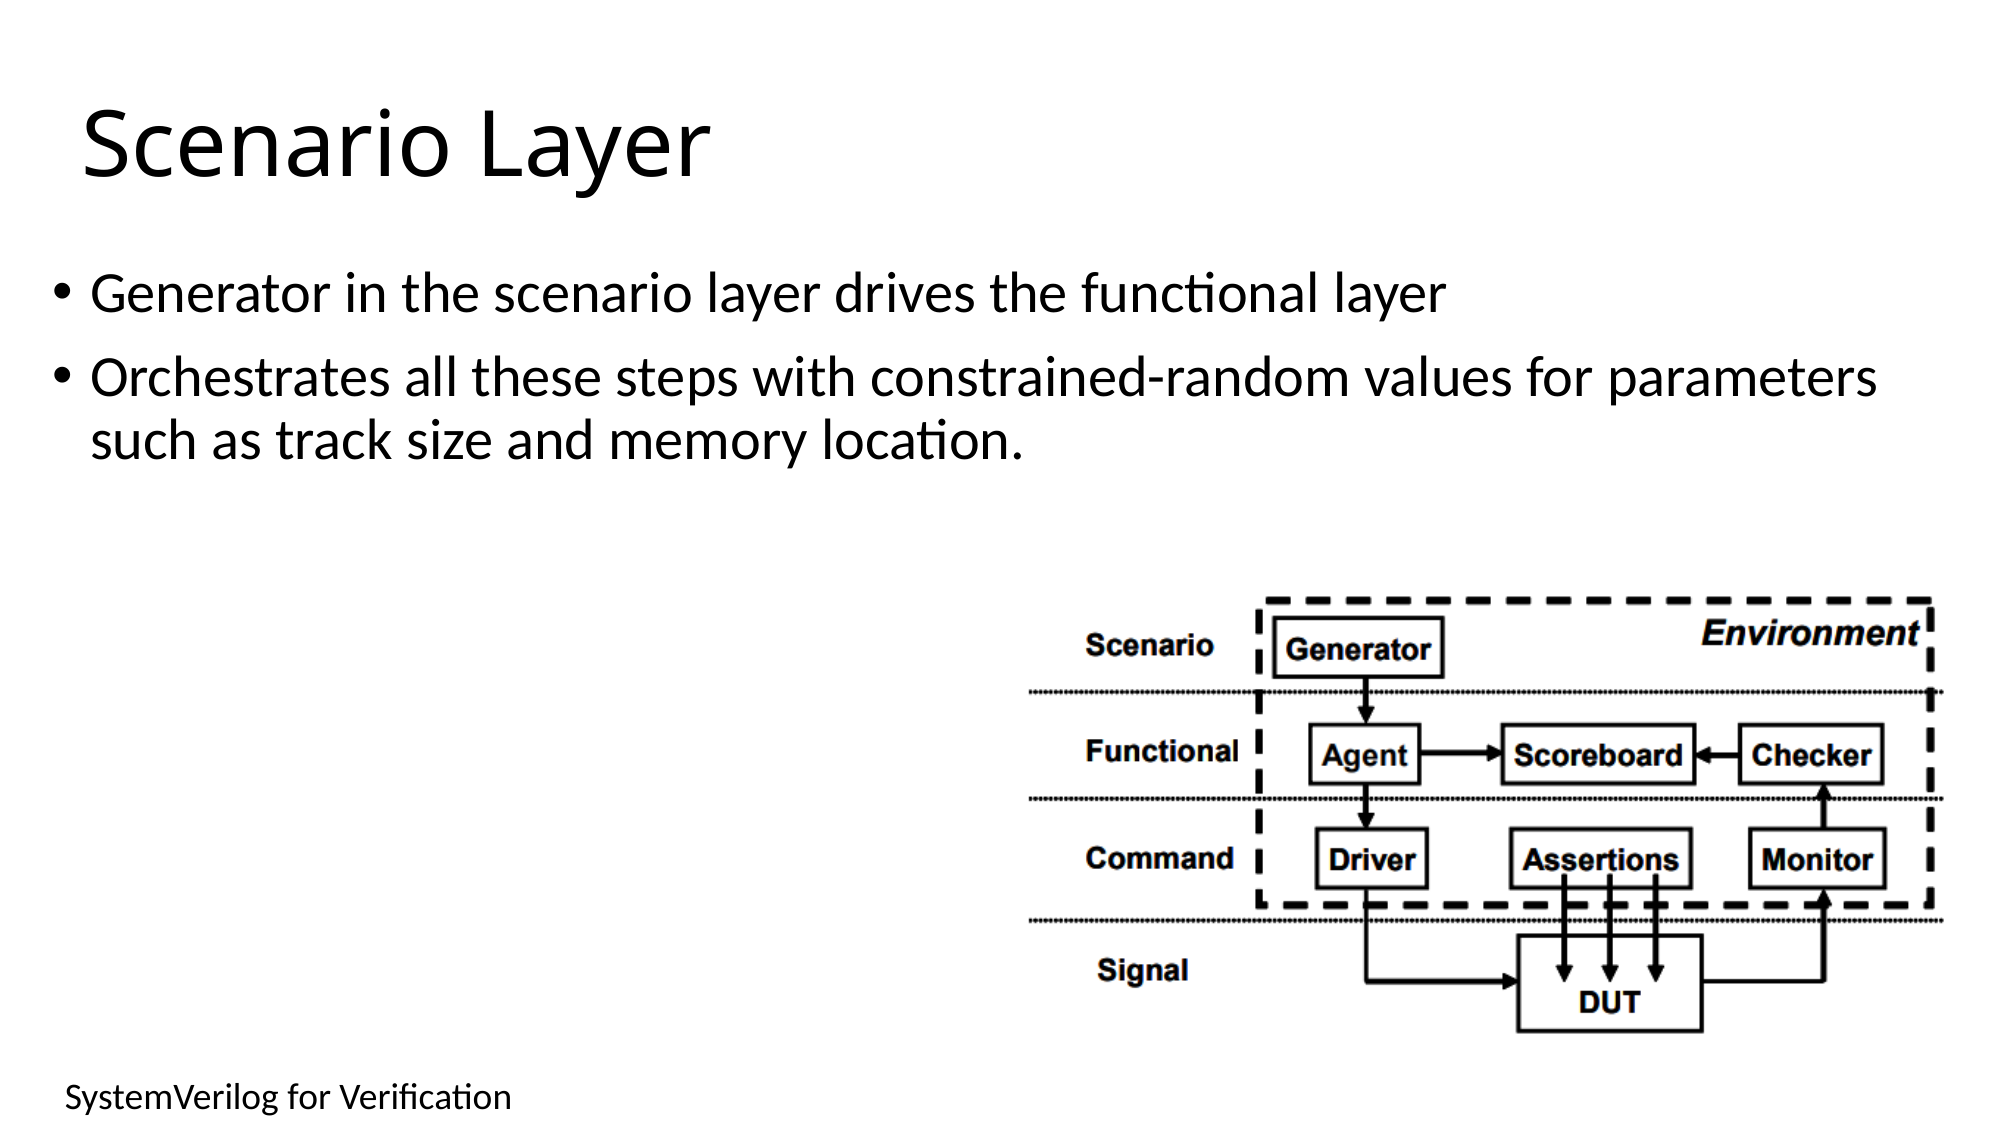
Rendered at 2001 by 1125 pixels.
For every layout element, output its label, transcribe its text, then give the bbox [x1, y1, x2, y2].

title Scenario Layer [66, 37, 1792, 255]
text_box SystemVerilog for Verification [50, 1064, 1050, 1125]
list Generator in the scenario layer drives the functional layer Orchestrates all these steps with constrained-random values for parameters such as track size and memory location. [37, 255, 1963, 1014]
picture [1013, 585, 1963, 1044]
